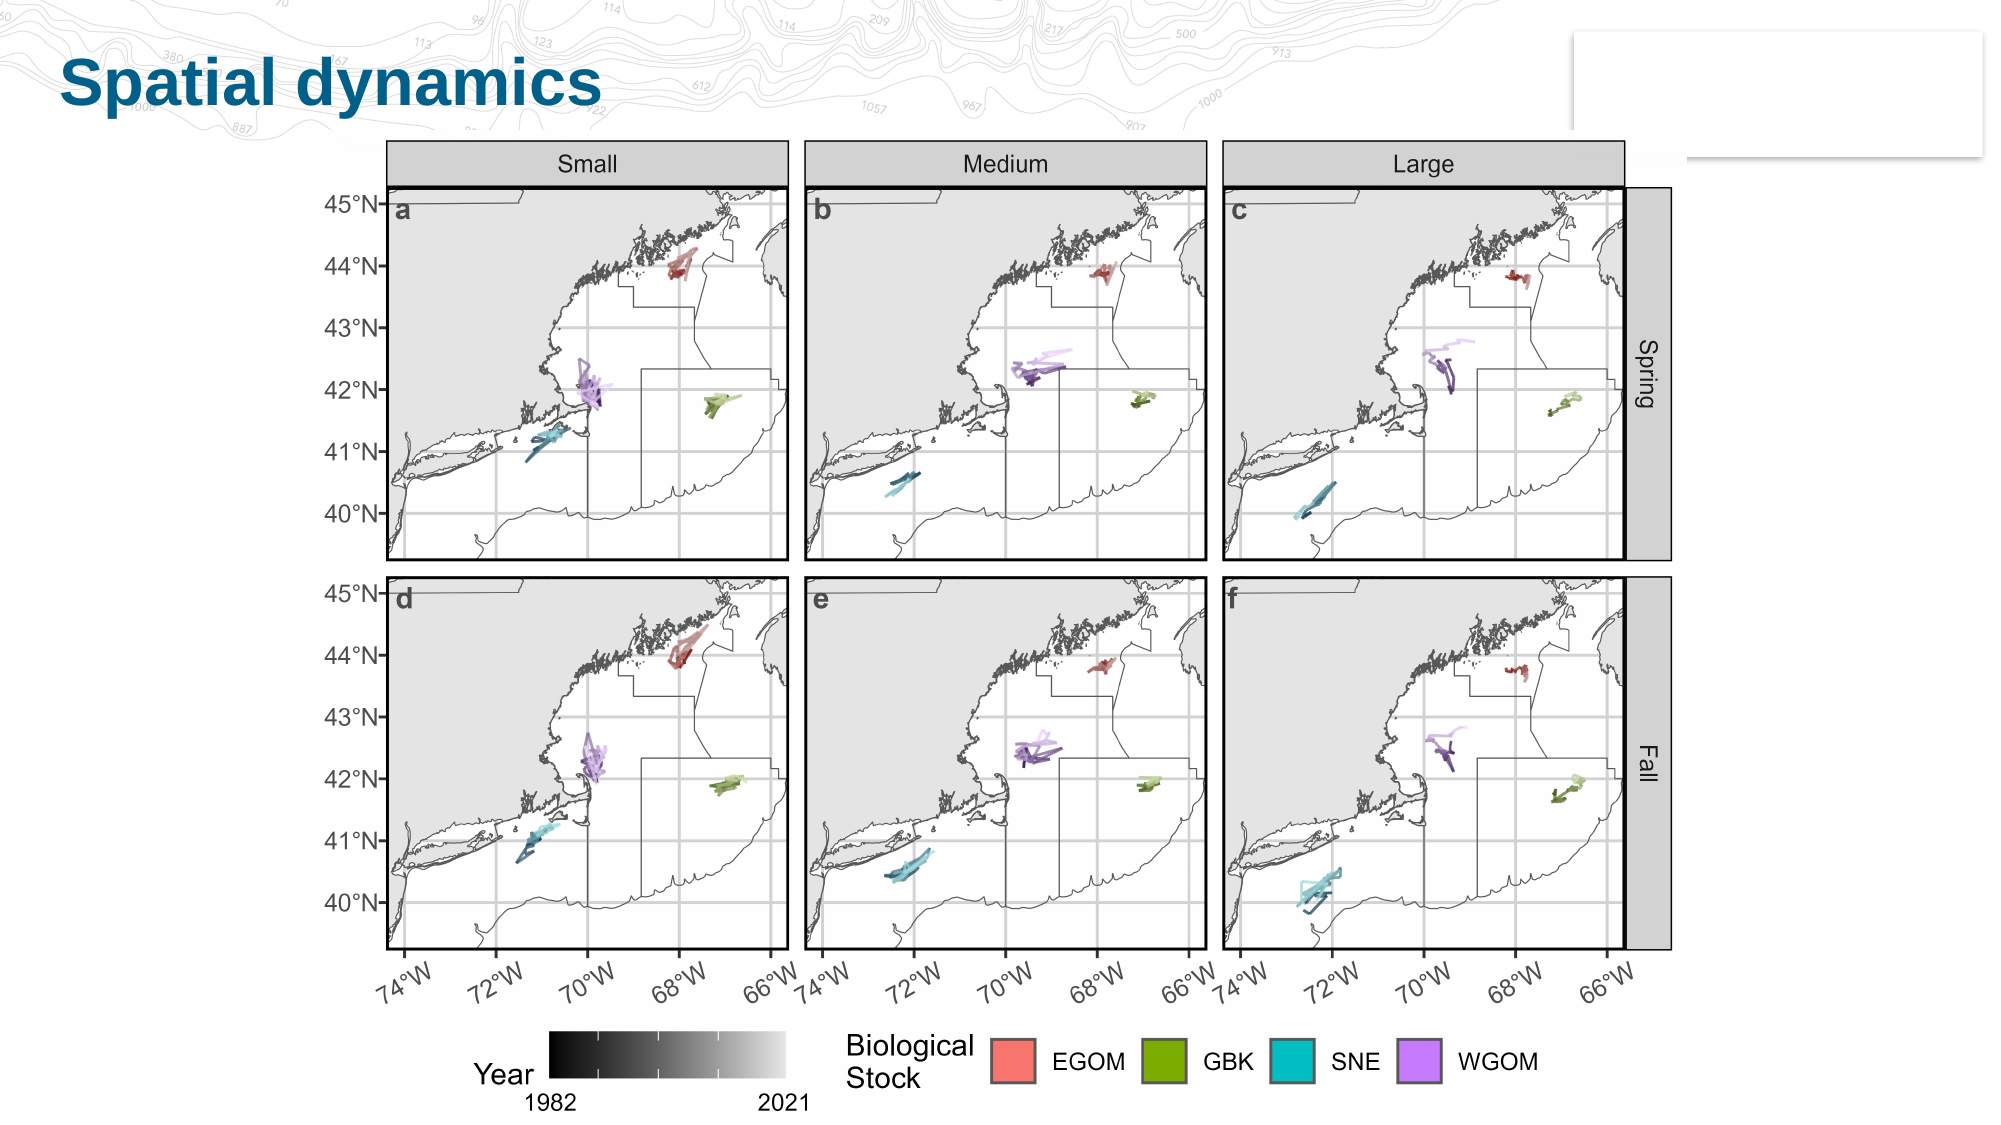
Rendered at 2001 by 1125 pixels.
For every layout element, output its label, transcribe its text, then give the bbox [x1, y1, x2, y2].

picture [0, 0, 2000, 1125]
title Spatial dynamics [44, 31, 1571, 136]
text_box [1573, 31, 1983, 158]
